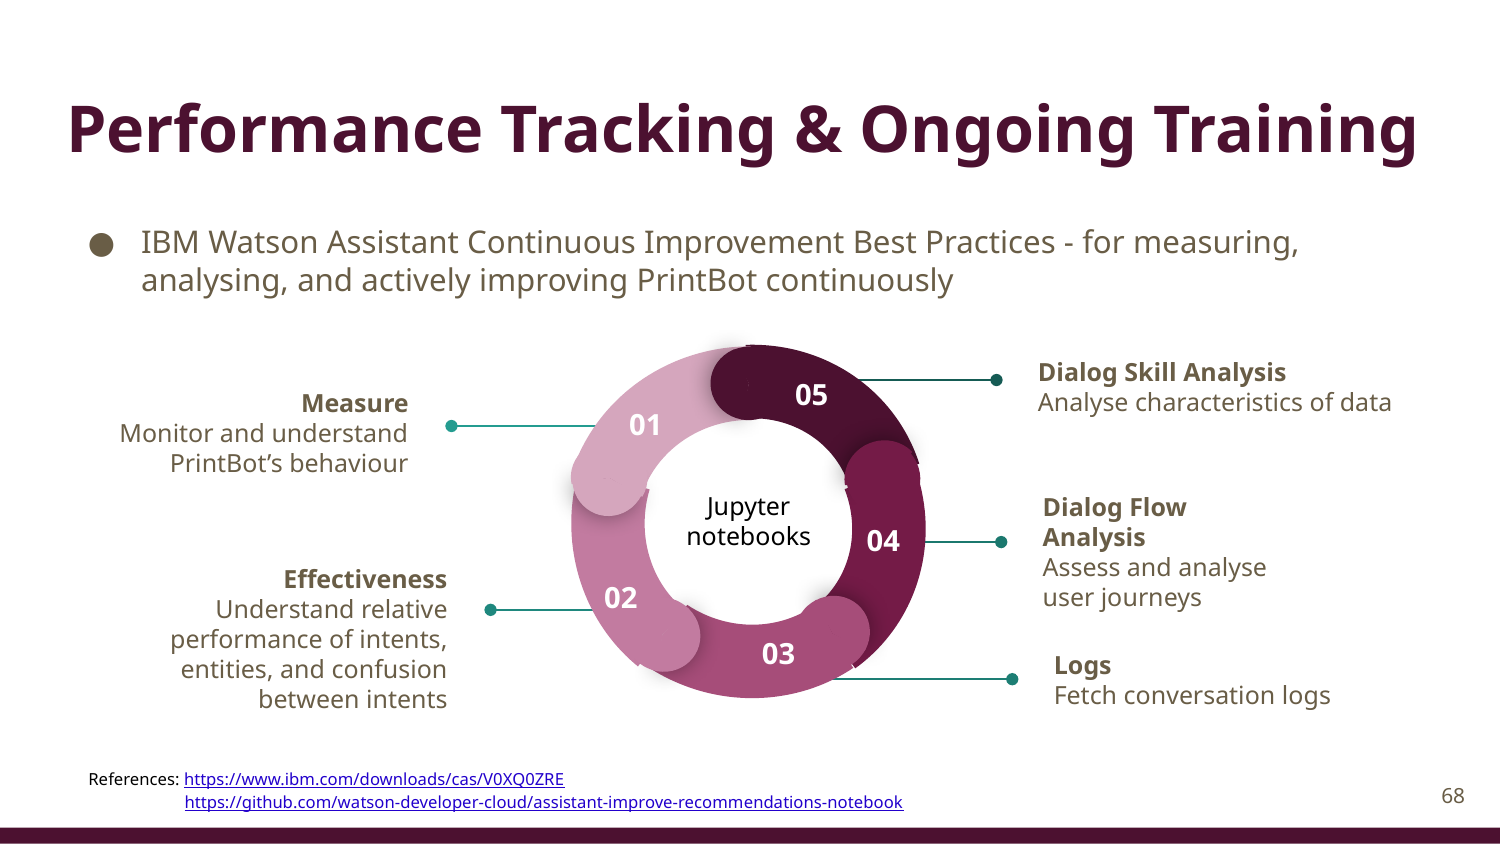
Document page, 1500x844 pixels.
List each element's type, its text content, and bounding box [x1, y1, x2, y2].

list IBM Watson Assistant Continuous Improvement Best Practices - for measuring, analysing, and actively improving PrintBot continuously [51, 207, 1449, 750]
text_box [117, 550, 479, 727]
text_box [1010, 327, 1427, 446]
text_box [484, 272, 1006, 771]
slide_number ‹#› [1389, 764, 1480, 830]
title Performance Tracking & Ongoing Training [51, 72, 1449, 189]
text_box References: https://www.ibm.com/downloads/cas/V0XQ0ZRE https://github.com/watson-developer-cloud/assistant-improve-recommendations-notebook [73, 754, 1060, 830]
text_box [1010, 482, 1310, 621]
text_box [1010, 620, 1354, 739]
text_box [62, 373, 479, 492]
